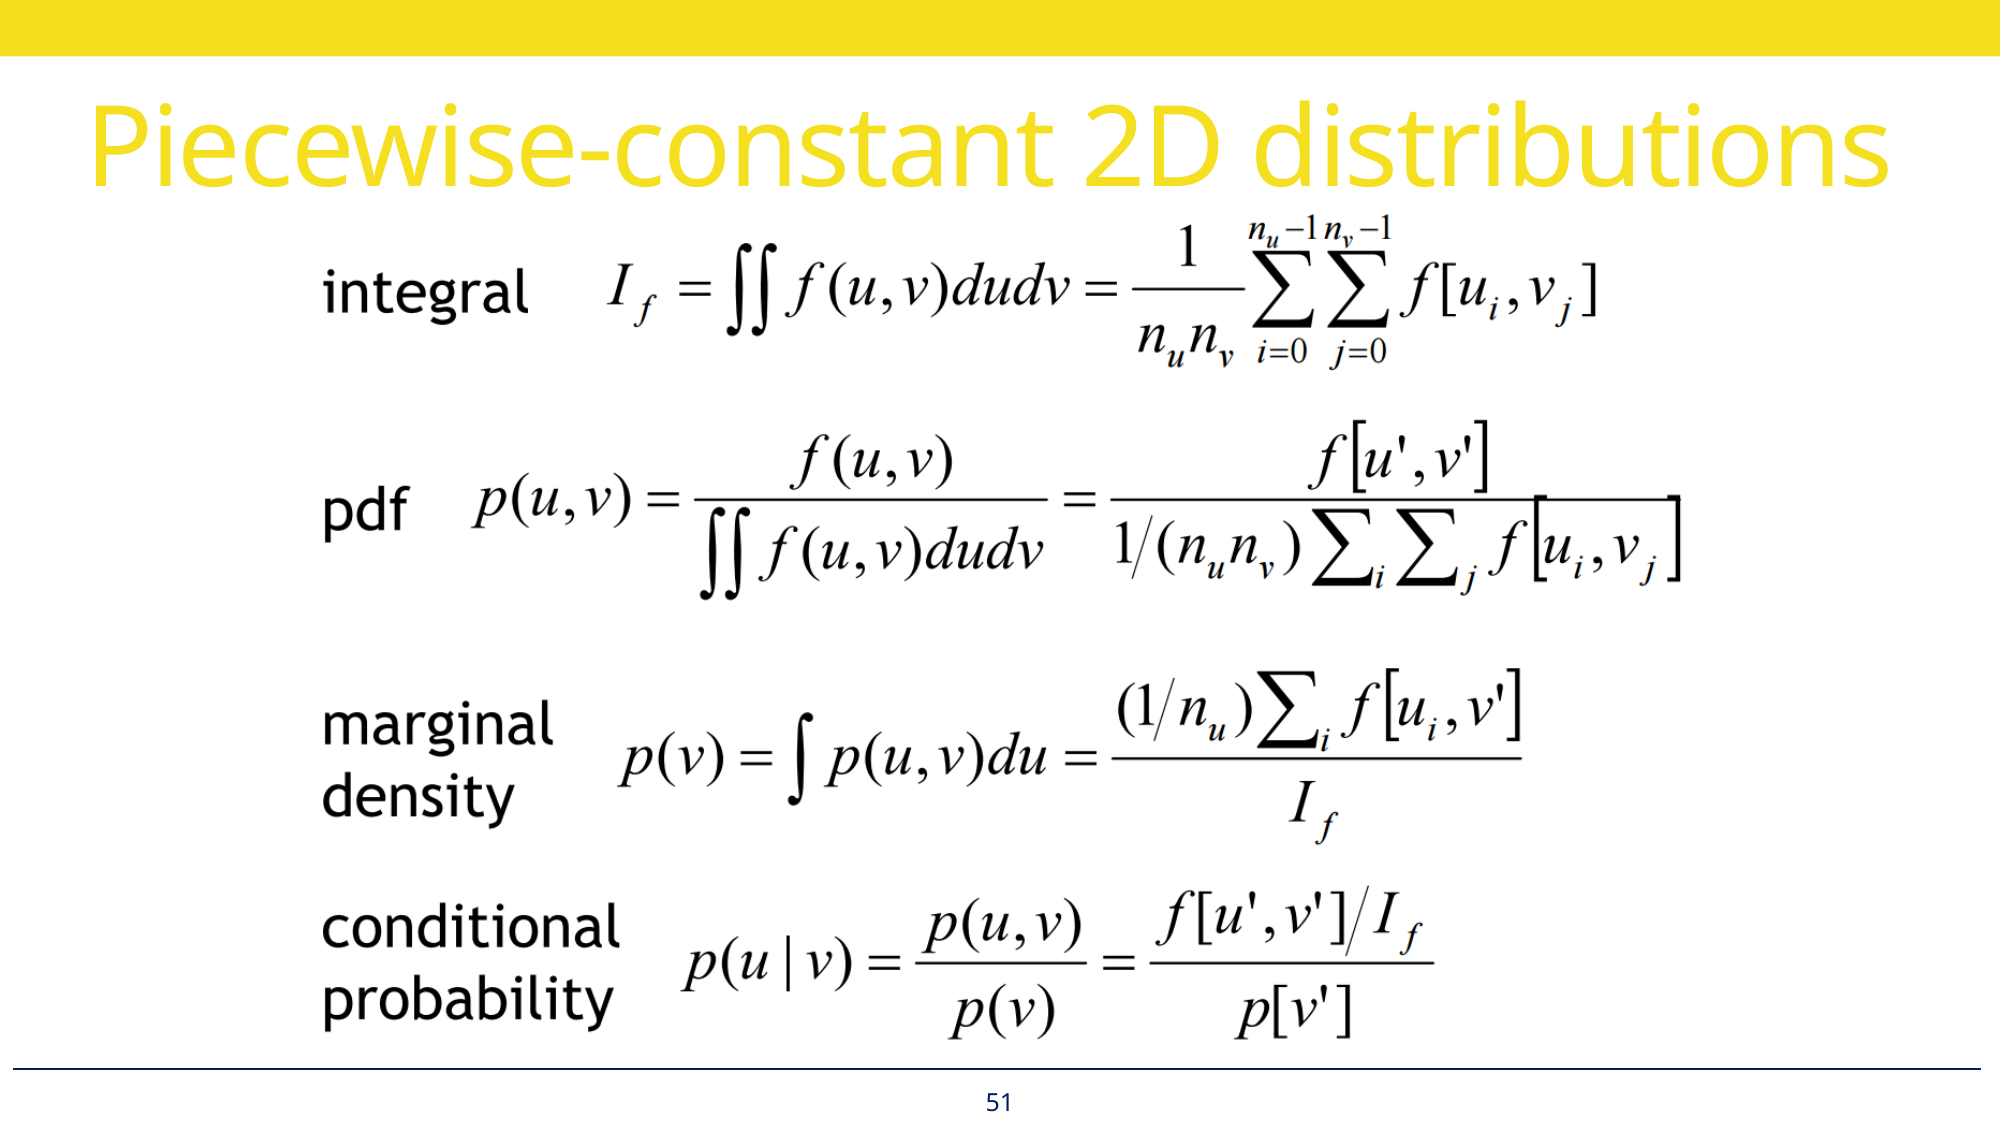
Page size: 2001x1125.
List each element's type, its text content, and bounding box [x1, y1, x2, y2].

title Piecewise-constant 2D distributions [85, 89, 1915, 212]
slide_number 51 [916, 1078, 1084, 1125]
picture [306, 211, 1694, 1060]
